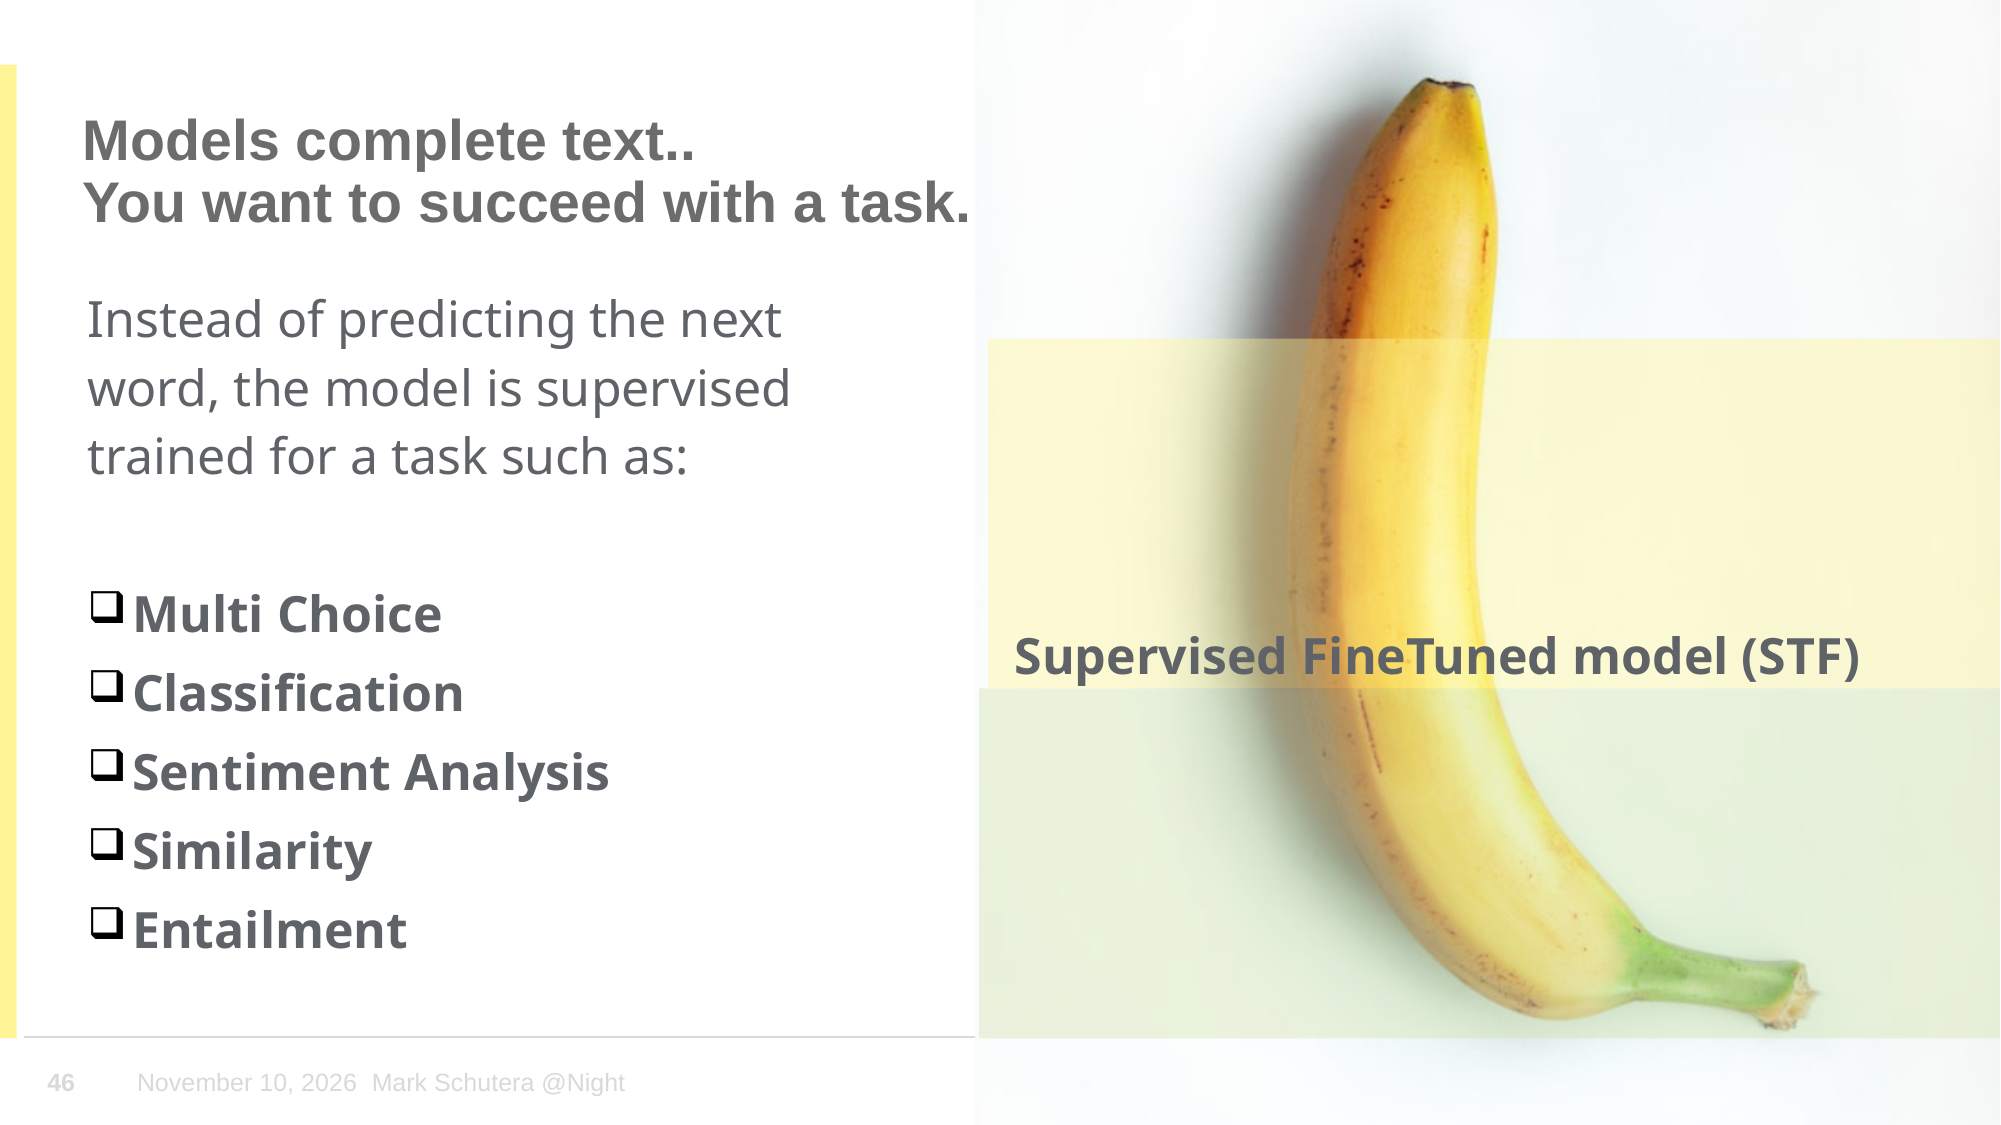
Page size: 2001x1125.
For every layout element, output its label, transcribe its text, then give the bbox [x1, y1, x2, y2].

picture [915, 0, 2001, 1125]
slide_number 46 [47, 1038, 119, 1125]
title Models complete text.. You want to succeed with a task. [82, 108, 915, 235]
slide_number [137, 1038, 362, 1125]
list Instead of predicting the next word, the model is supervised trained for a task such as: Multi Choice Classification Sentiment Analysis Similarity Entailment [87, 278, 863, 1014]
